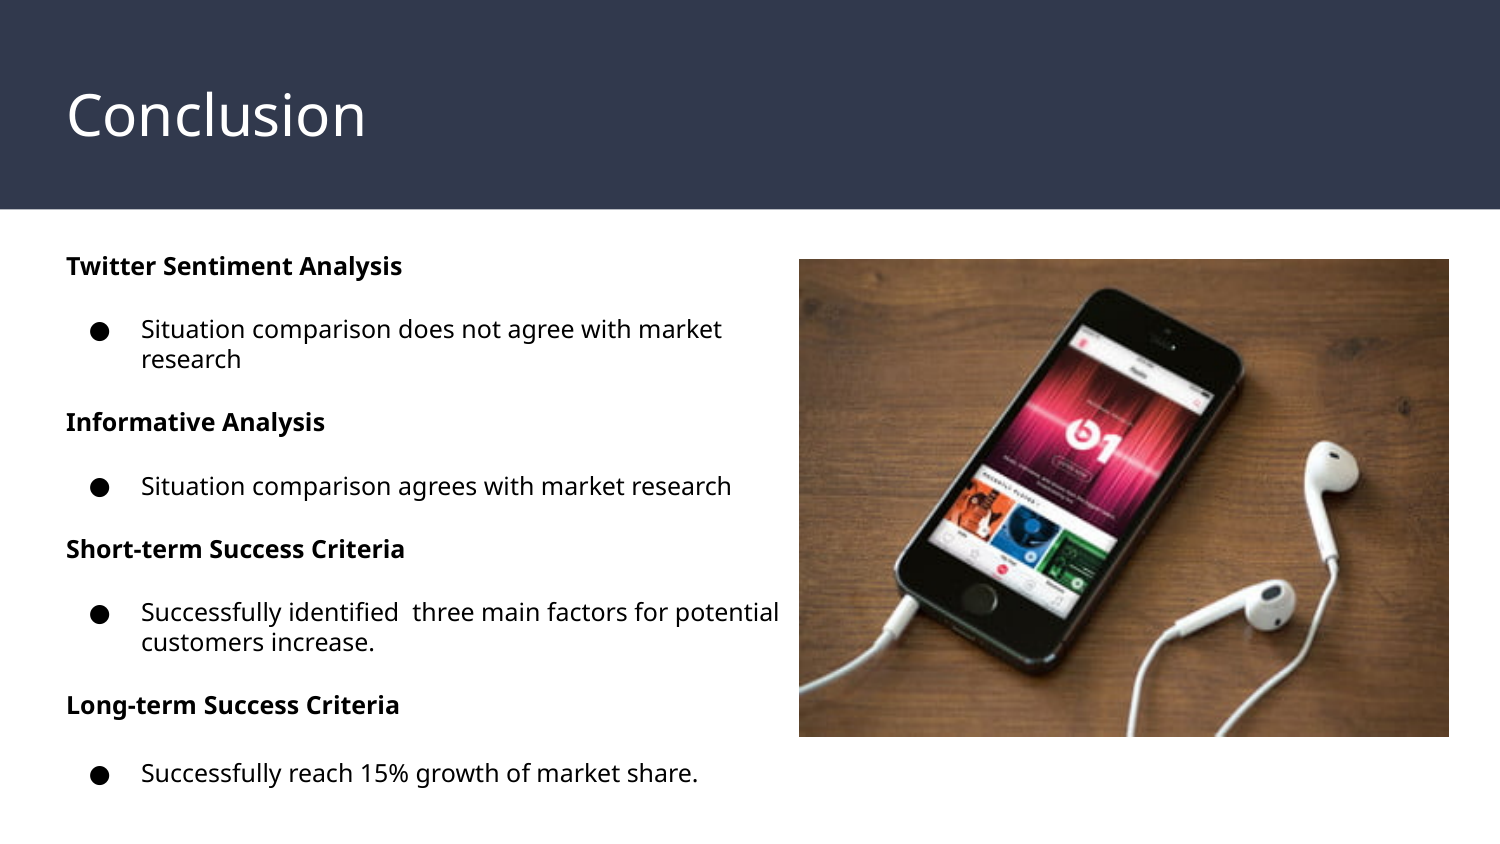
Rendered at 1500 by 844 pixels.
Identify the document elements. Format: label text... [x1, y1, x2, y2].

title Conclusion [51, 63, 1449, 166]
list Twitter Sentiment Analysis Situation comparison does not agree with market research Informative Analysis Situation comparison agrees with market research Short-term Success Criteria Successfully identified three main factors for potential customers increase. Long-term Success Criteria Successfully reach 15% growth of market share. [51, 205, 800, 826]
picture [799, 258, 1450, 737]
